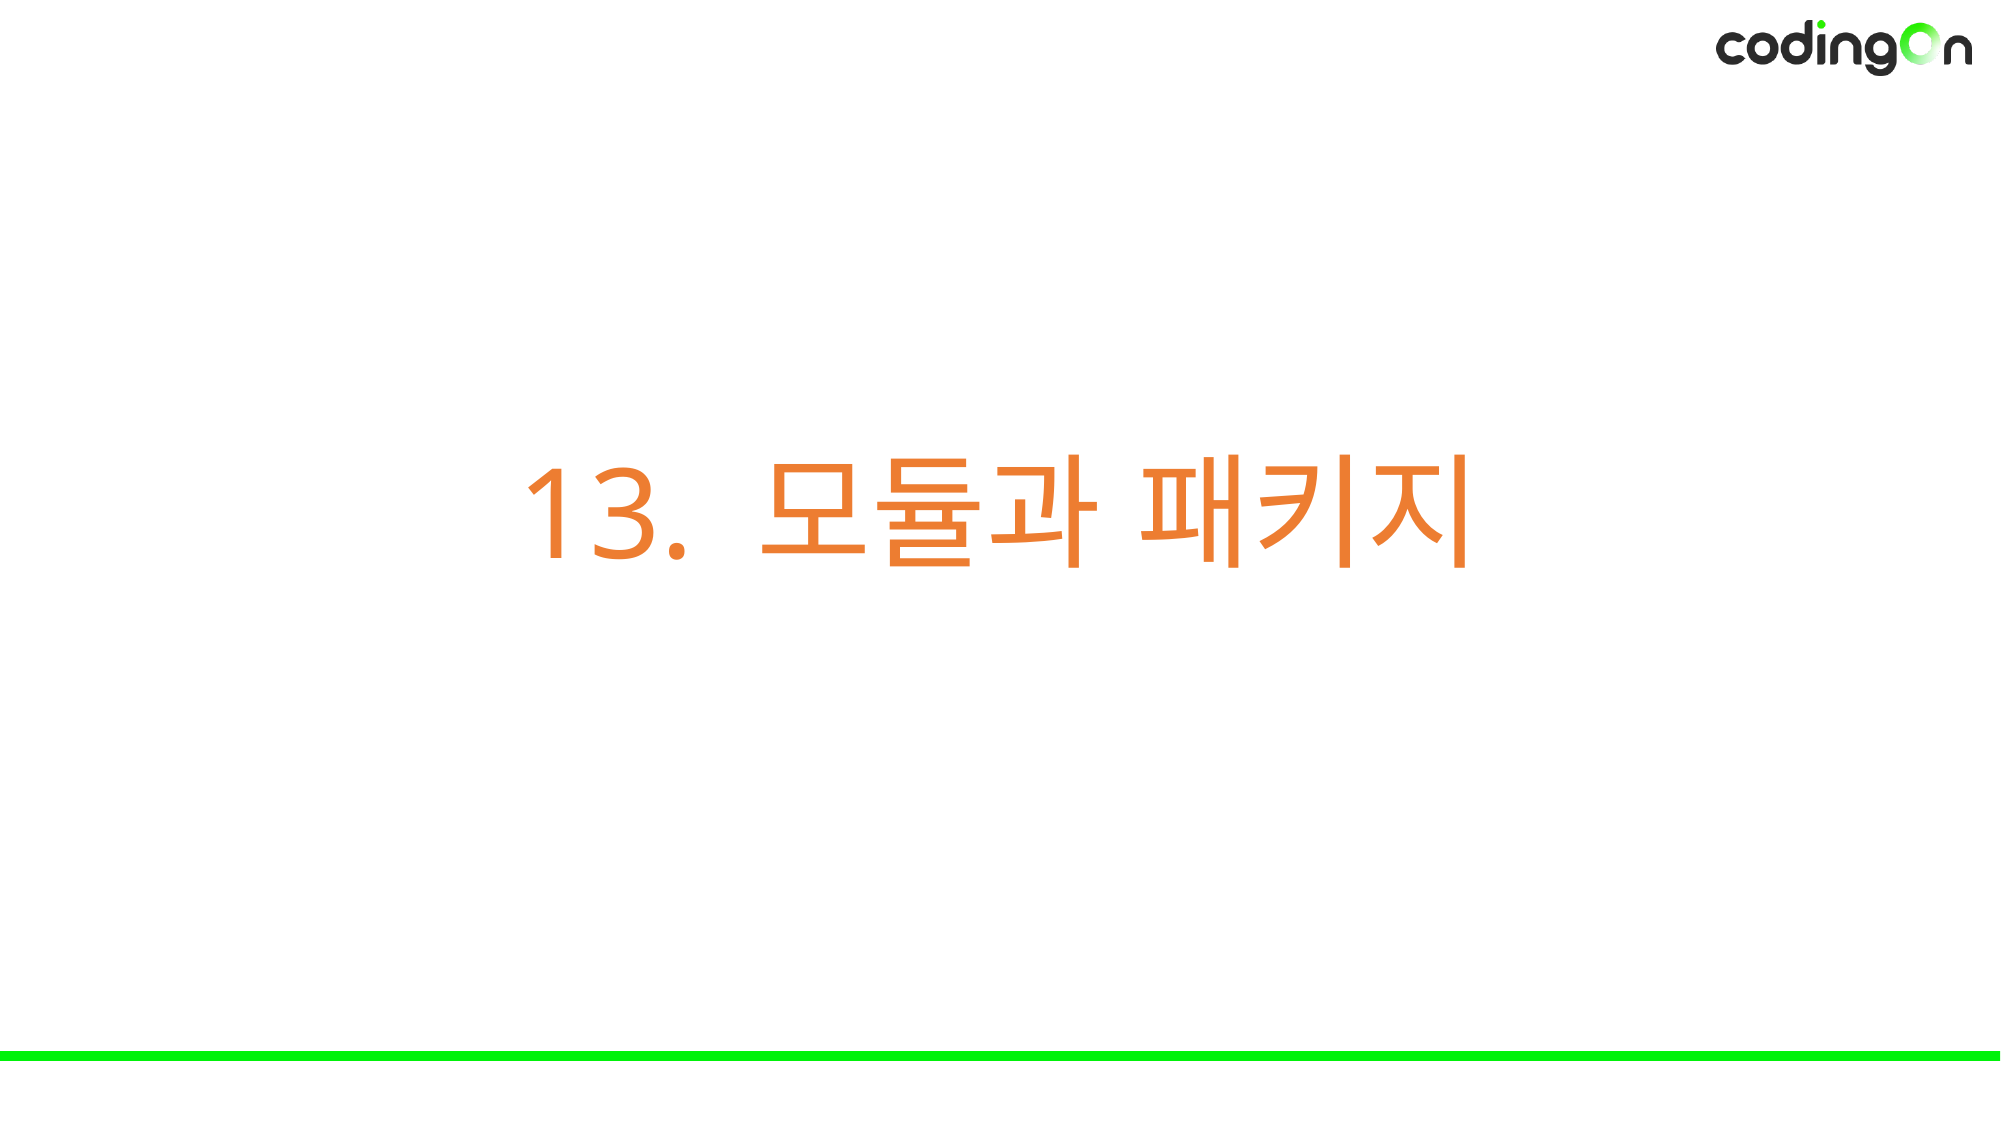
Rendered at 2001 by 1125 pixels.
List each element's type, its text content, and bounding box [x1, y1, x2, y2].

text_box 13. 모듈과 패키지 [503, 426, 1497, 592]
picture [1716, 20, 1972, 76]
